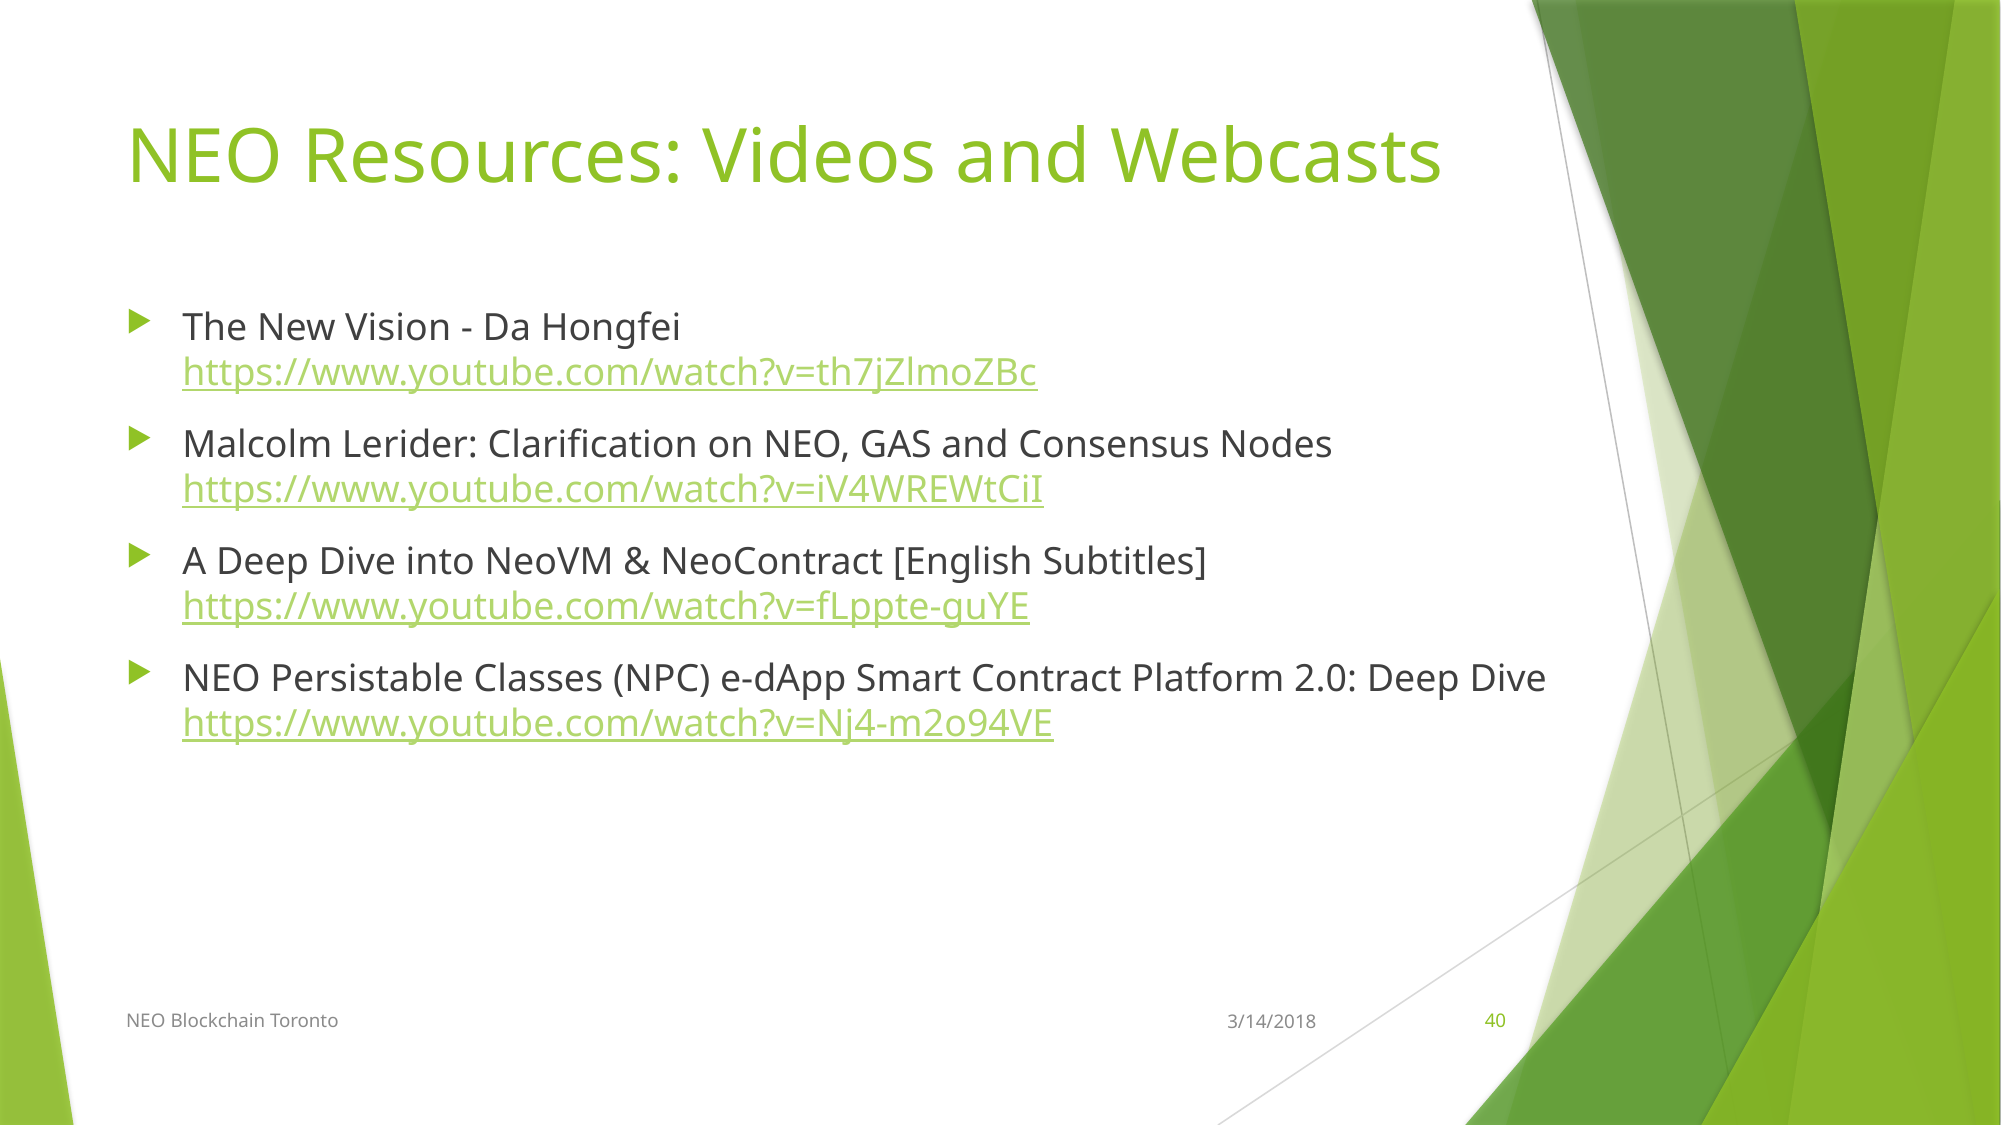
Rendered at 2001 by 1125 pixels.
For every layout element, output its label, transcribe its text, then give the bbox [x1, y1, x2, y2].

slide_number 40 [1409, 991, 1522, 1051]
title NEO Resources: Videos and Webcasts [111, 99, 1802, 268]
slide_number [1181, 991, 1332, 1051]
list The New Vision - Da Hongfei https://www.youtube.com/watch?v=th7jZlmoZBc Malcolm Lerider: Clarification on NEO, GAS and Consensus Nodes https://www.youtube.com/watch?v=iV4WREWtCiI A Deep Dive into NeoVM & NeoContract [English Subtitles] https://www.youtube.com/watch?v=fLppte-guYE NEO Persistable Classes (NPC) e-dApp Smart Contract Platform 2.0: Deep Dive https://www.youtube.com/watch?v=Nj4-m2o94VE [111, 295, 1802, 991]
footer NEO Blockchain Toronto [111, 991, 1145, 1051]
